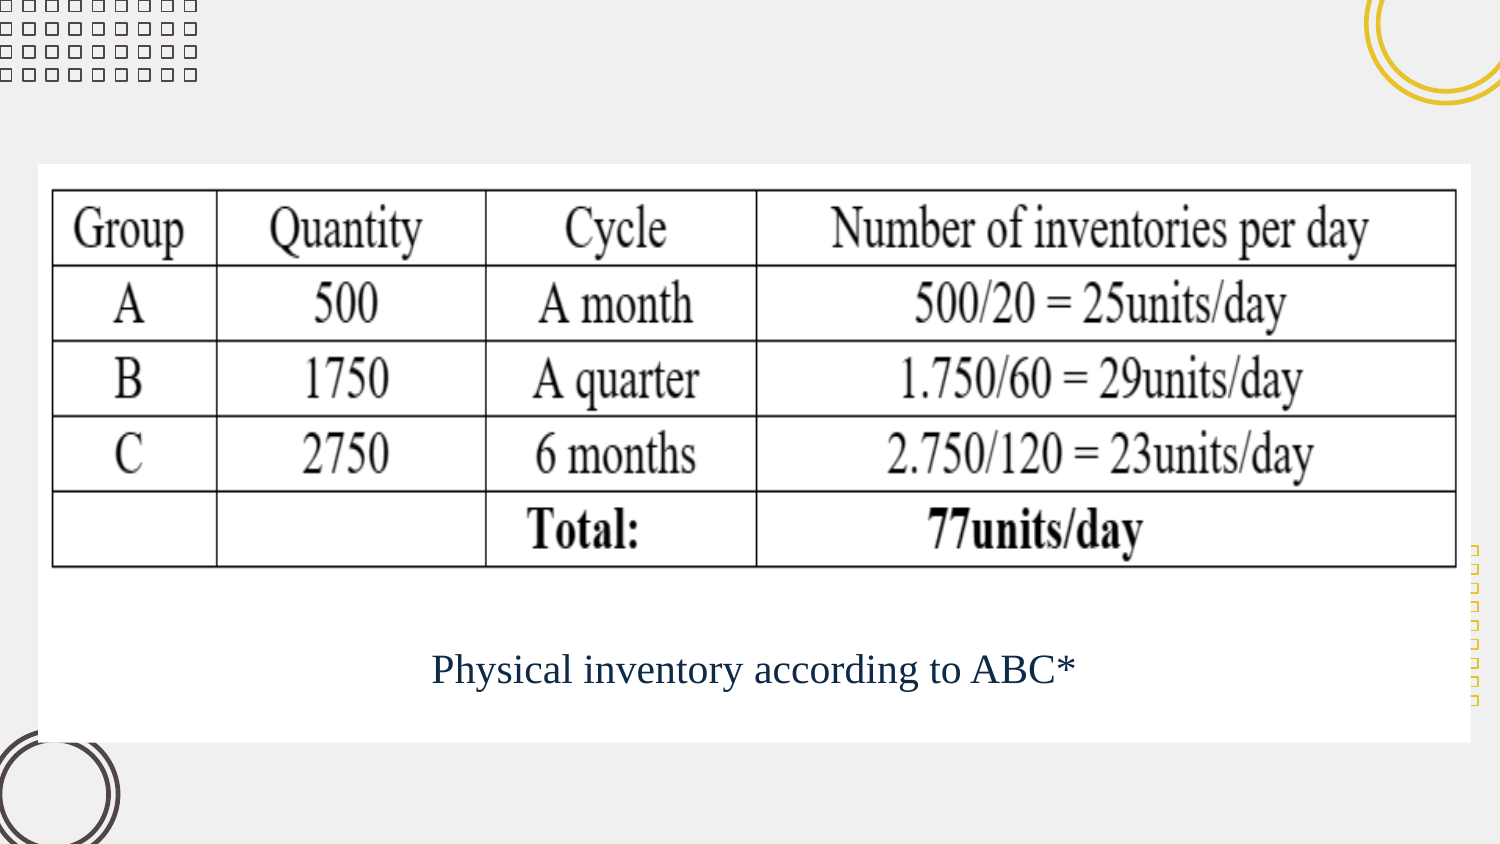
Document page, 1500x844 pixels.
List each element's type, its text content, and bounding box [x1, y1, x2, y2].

picture [37, 164, 1471, 592]
subtitle Physical inventory according to ABC* [38, 599, 1471, 743]
